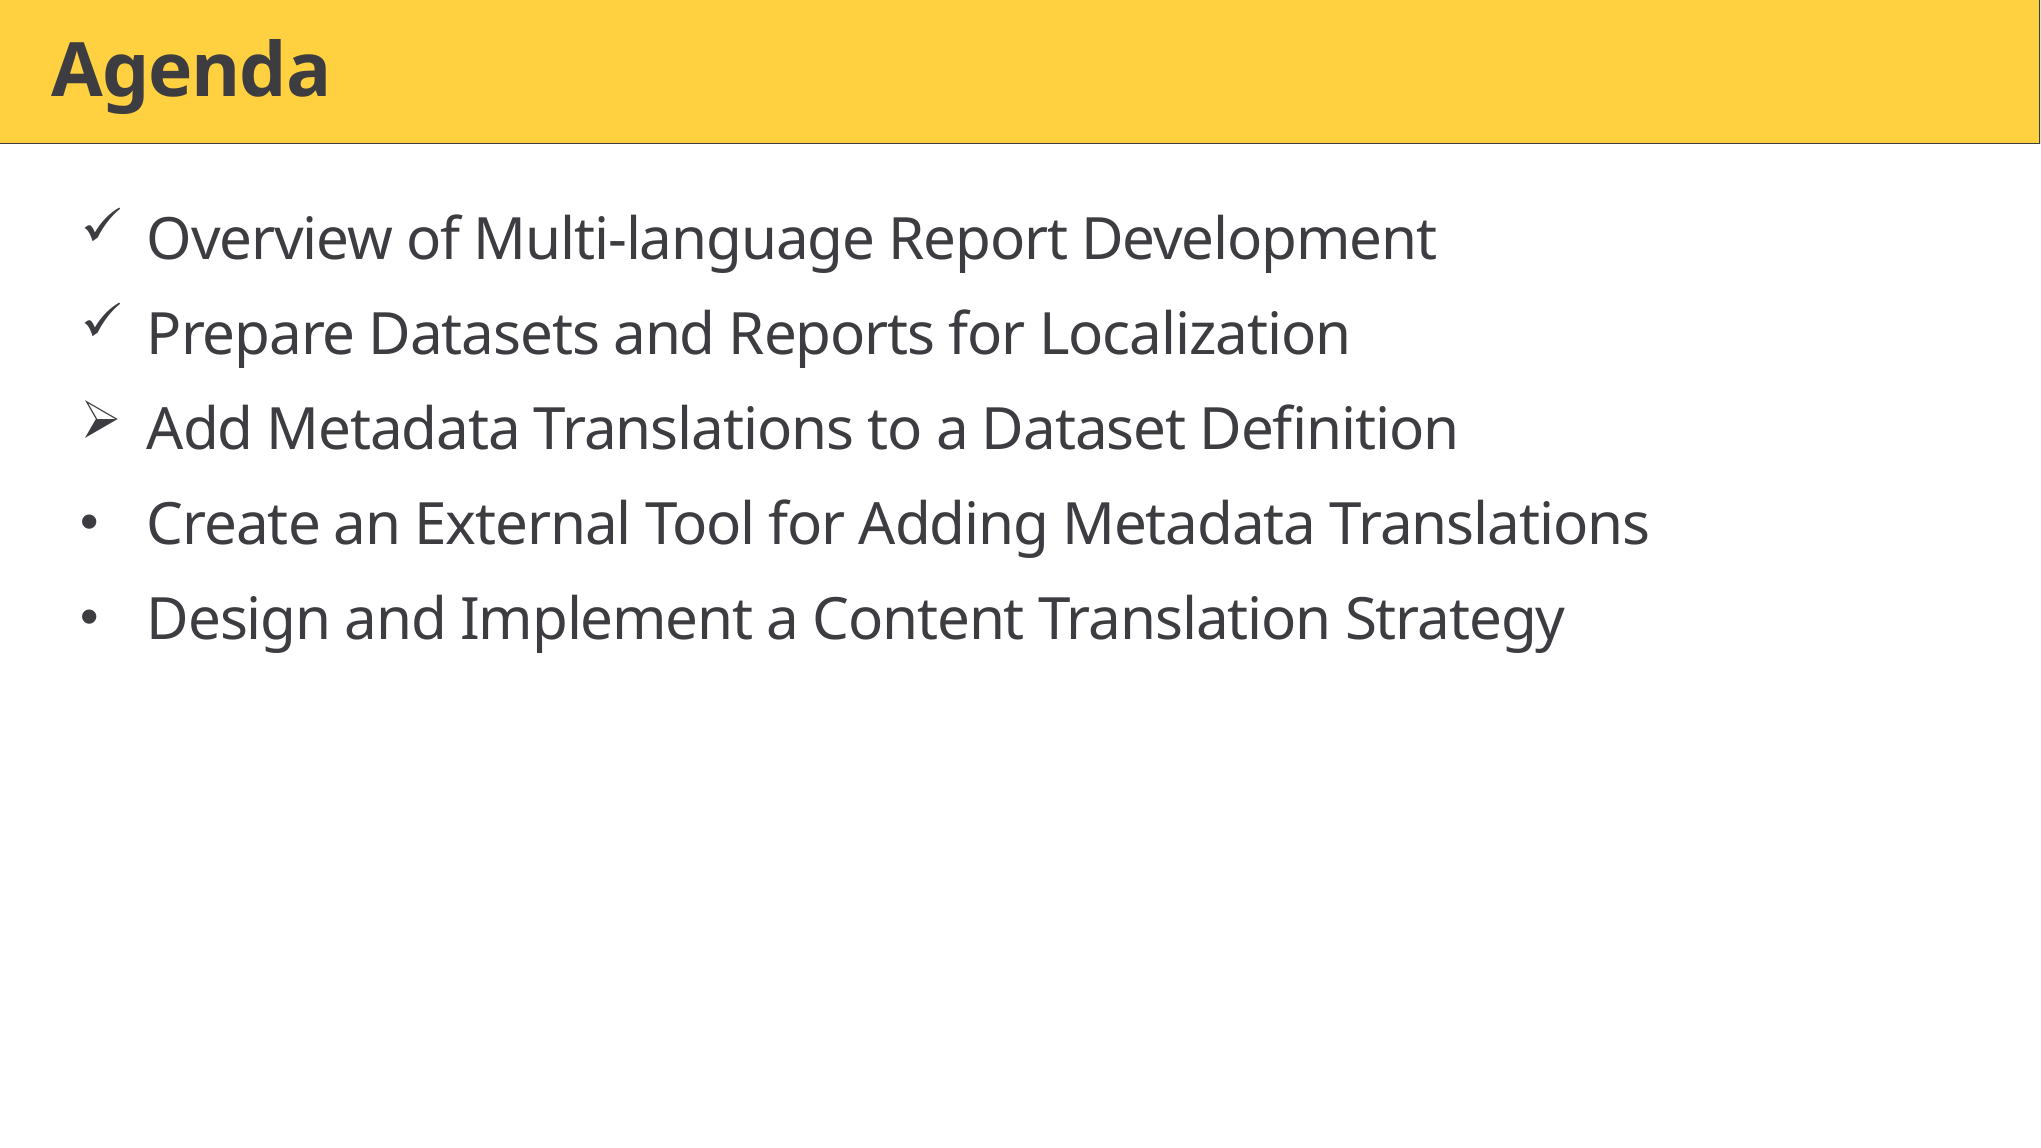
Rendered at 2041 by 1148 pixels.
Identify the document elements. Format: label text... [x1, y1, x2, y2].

title Agenda [51, 31, 1988, 113]
list Overview of Multi-language Report Development Prepare Datasets and Reports for Localization Add Metadata Translations to a Dataset Definition Create an External Tool for Adding Metadata Translations Design and Implement a Content Translation Strategy [80, 201, 1988, 656]
